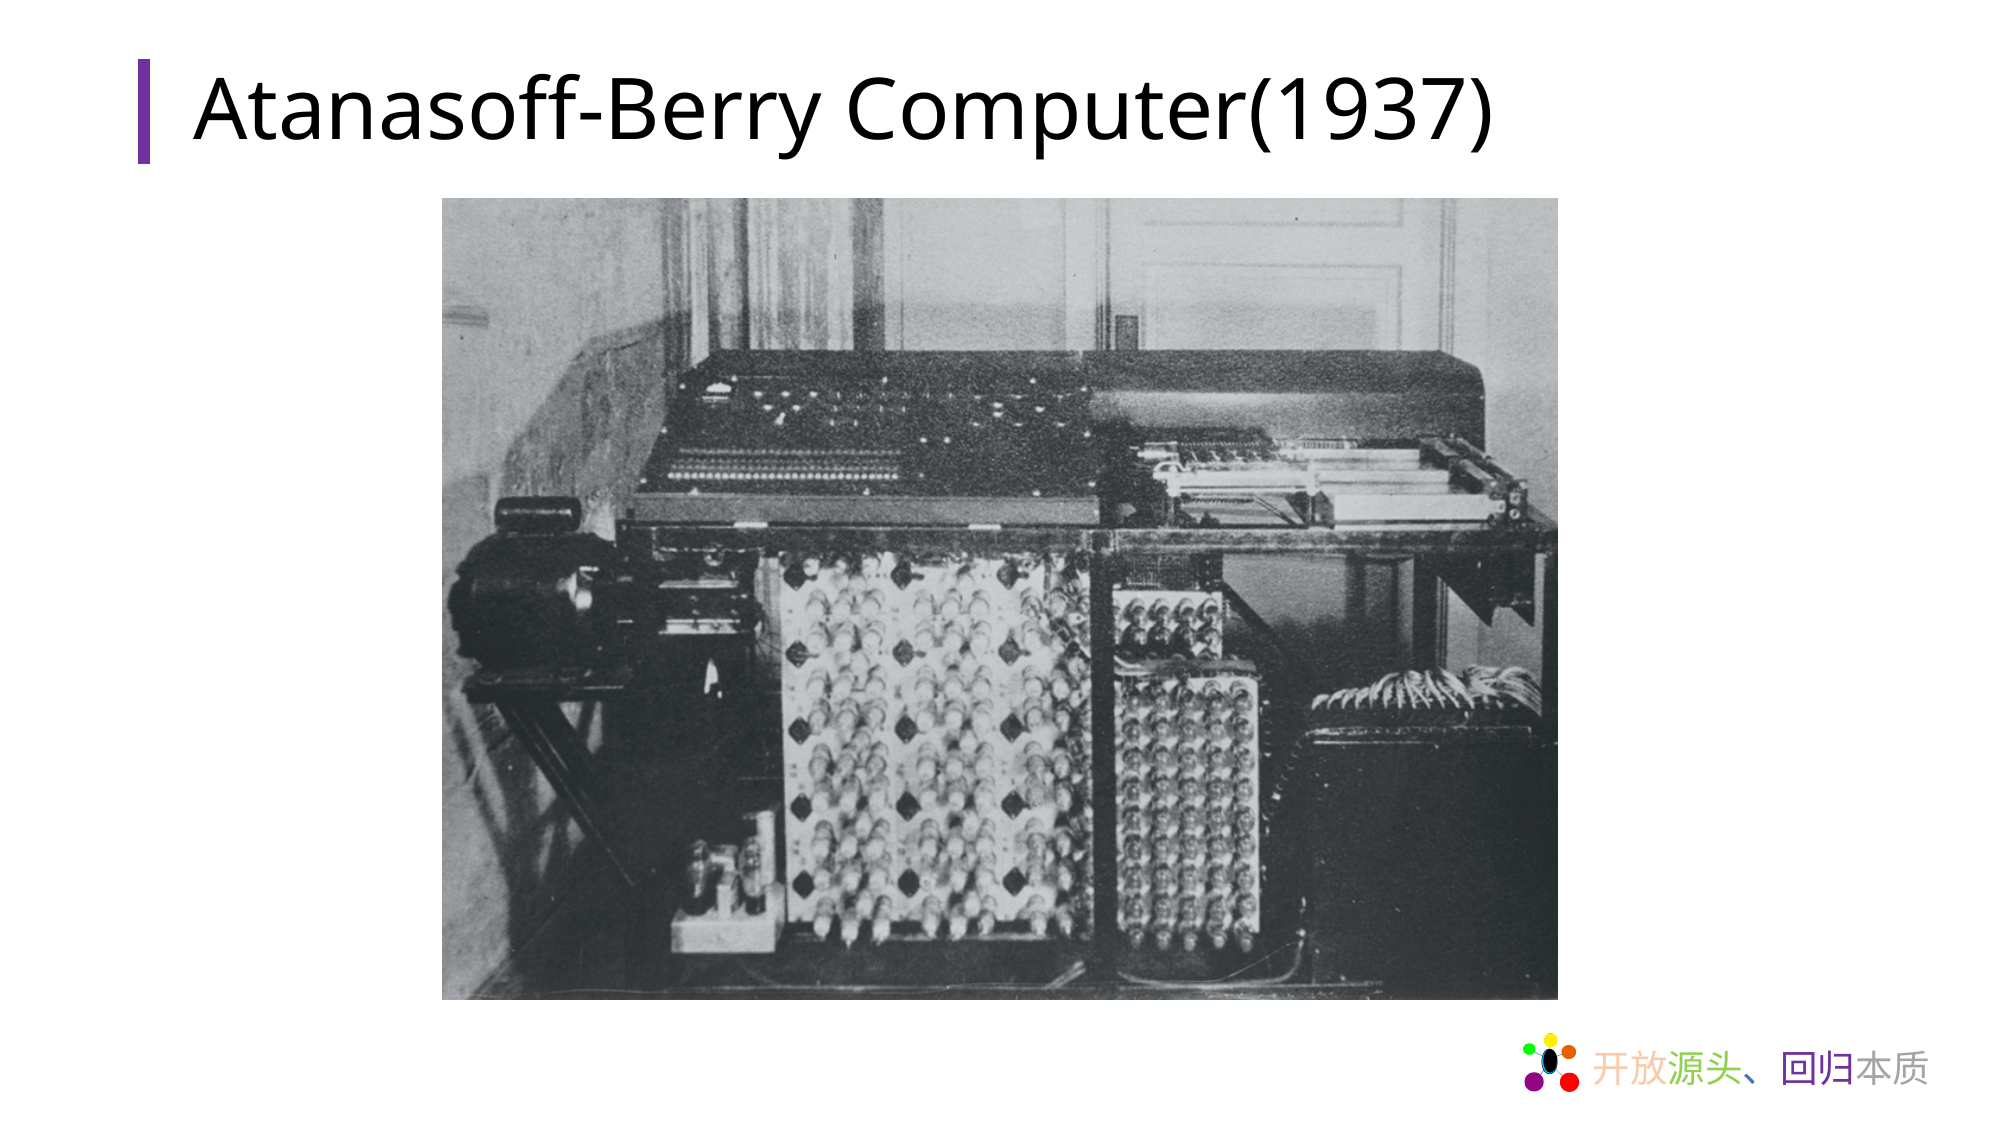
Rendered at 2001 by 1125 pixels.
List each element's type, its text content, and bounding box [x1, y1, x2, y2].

picture [1520, 1032, 1581, 1093]
title Atanasoff-Berry Computer(1937) [178, 58, 1863, 166]
picture [442, 198, 1558, 1000]
